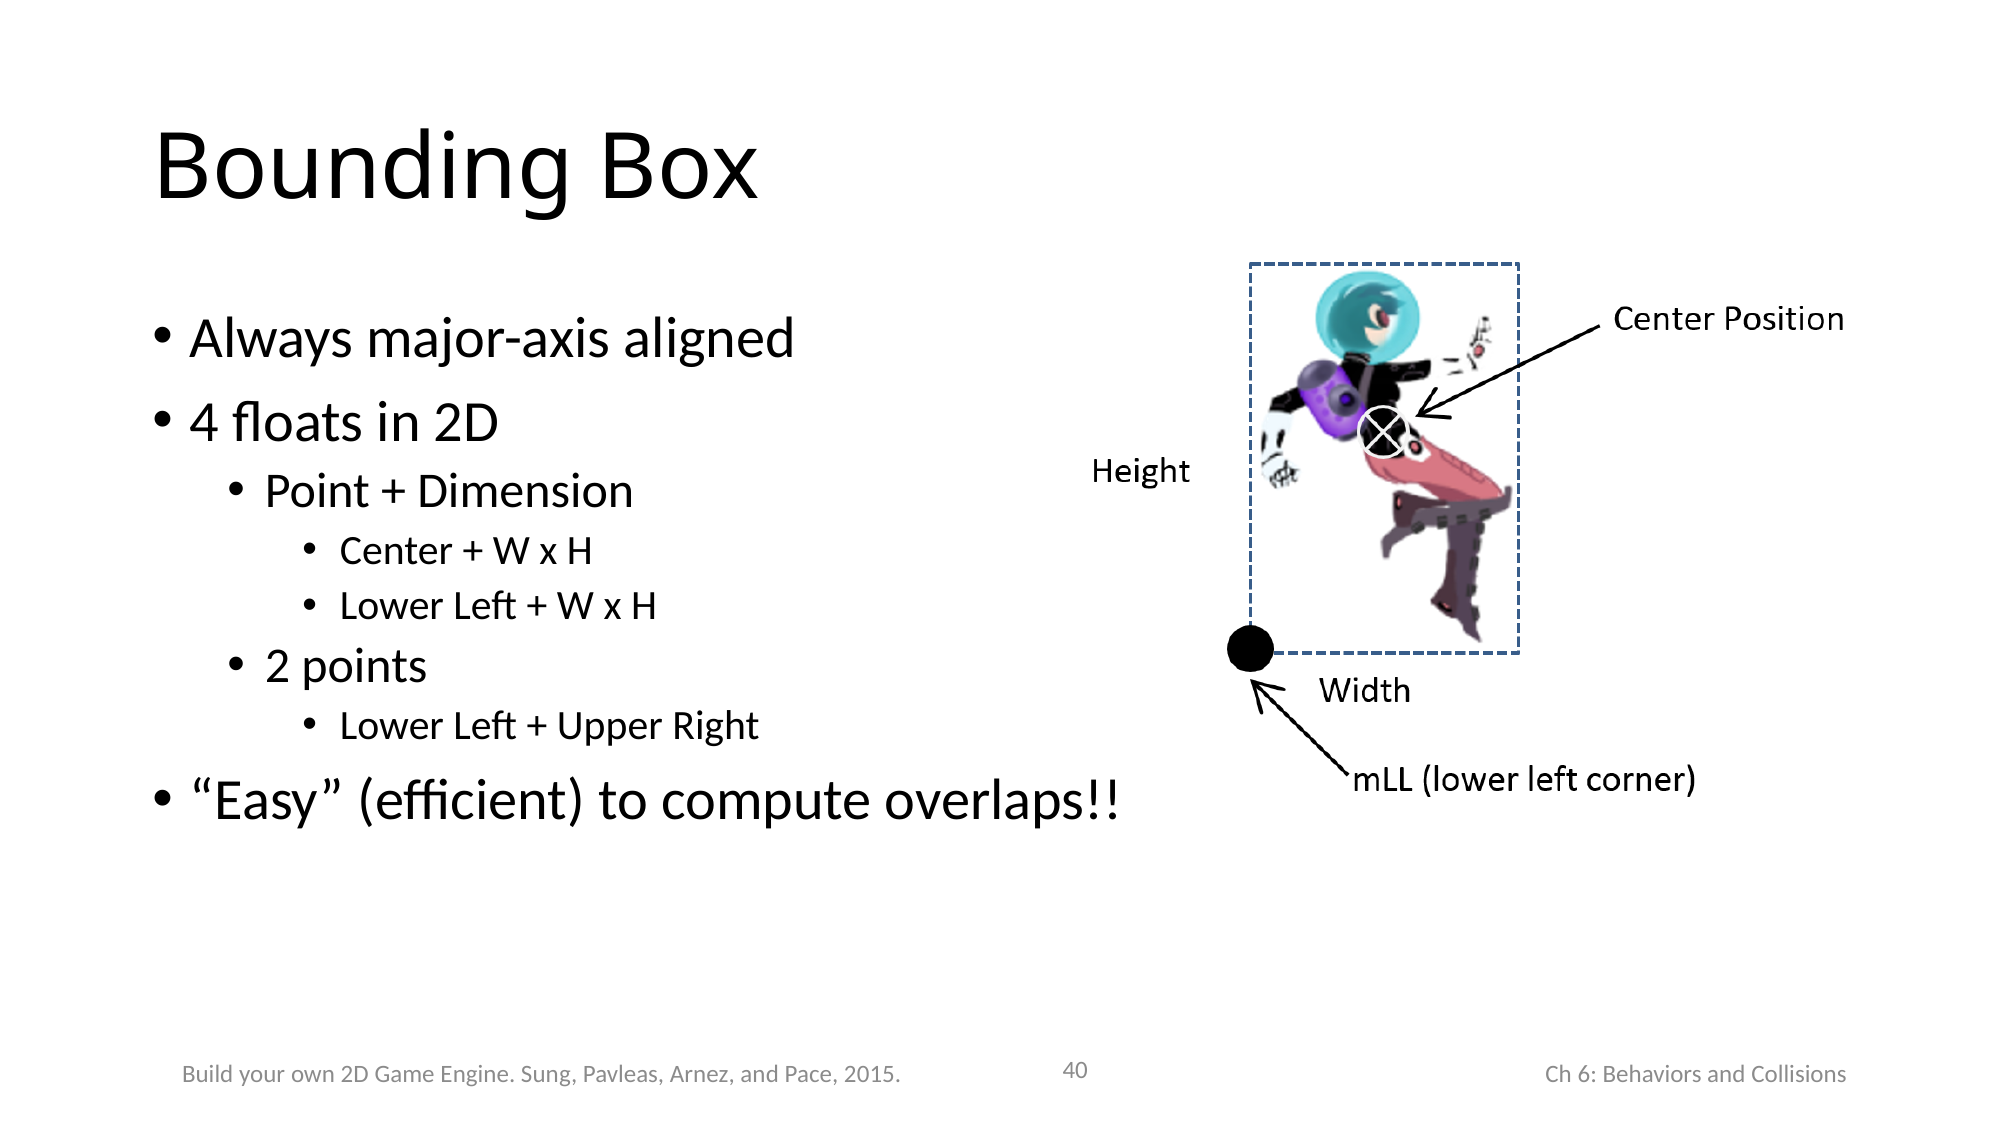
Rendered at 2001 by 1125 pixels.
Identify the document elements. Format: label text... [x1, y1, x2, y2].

picture [1081, 225, 1863, 839]
title Bounding Box [137, 59, 1863, 278]
list Always major-axis aligned 4 floats in 2D Point + Dimension Center + W x H Lower Left + W x H 2 points Lower Left + Upper Right “Easy” (efficient) to compute overlaps!! [137, 299, 1863, 1014]
